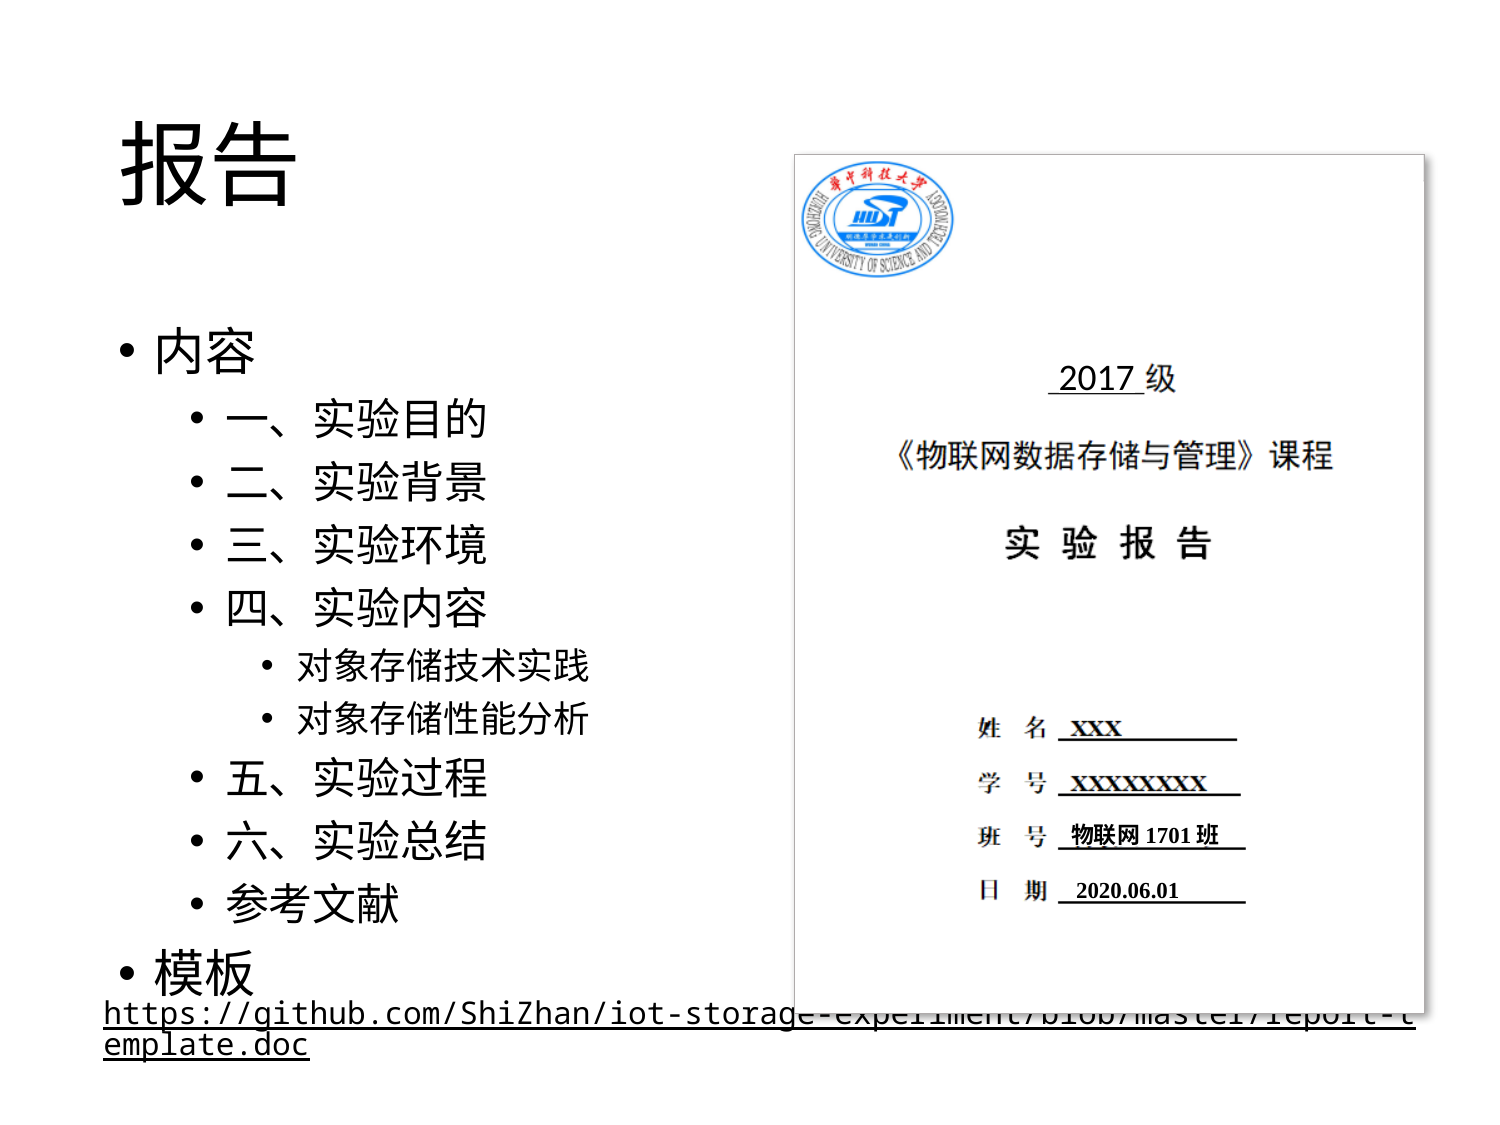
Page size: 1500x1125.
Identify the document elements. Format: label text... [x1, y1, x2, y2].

title 报告 [103, 59, 1397, 278]
list 内容 一、实验目的 二、实验背景 三、实验环境 四、实验内容 对象存储技术实践 对象存储性能分析 五、实验过程 六、实验总结 参考文献 模板 [103, 299, 792, 1003]
text_box https://github.com/ShiZhan/iot-storage-experiment/blob/master/report-template.doc [88, 1003, 1447, 1063]
picture [794, 154, 1425, 1014]
